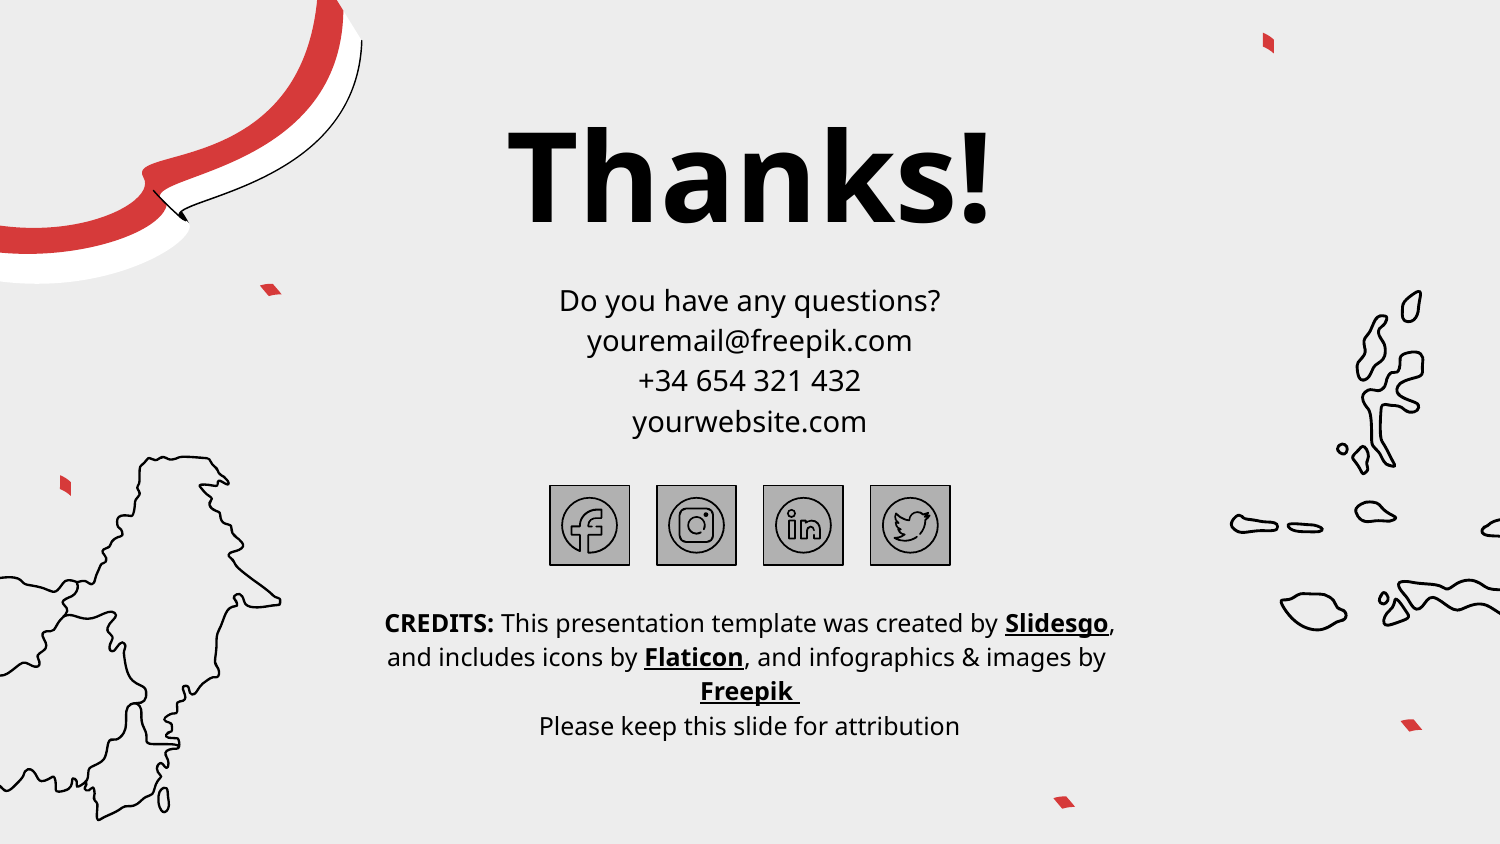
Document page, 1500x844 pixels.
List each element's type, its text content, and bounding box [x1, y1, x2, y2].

text_box [61, 581, 79, 615]
text_box [59, 475, 71, 496]
text_box [0, 747, 179, 822]
text_box [0, 455, 282, 748]
text_box [1400, 289, 1422, 324]
text_box [1400, 719, 1423, 732]
text_box [1053, 796, 1076, 809]
text_box [1286, 522, 1324, 534]
text_box [1382, 597, 1410, 627]
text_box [667, 496, 726, 554]
text_box [134, 702, 180, 749]
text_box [774, 496, 833, 554]
text_box [157, 786, 171, 814]
text_box [561, 496, 618, 554]
title Thanks! [385, 88, 1115, 262]
text_box [763, 485, 844, 566]
text_box [1361, 350, 1425, 468]
text_box [1397, 578, 1500, 616]
text_box [83, 702, 135, 785]
text_box [1480, 518, 1500, 538]
text_box [0, 616, 64, 677]
text_box [1229, 513, 1280, 534]
text_box Please keep this slide for attribution [385, 695, 1115, 756]
text_box [1355, 314, 1389, 382]
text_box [0, 0, 363, 284]
text_box [1351, 444, 1370, 476]
text_box [1262, 32, 1274, 54]
text_box [1336, 442, 1349, 456]
subtitle Do you have any questions? youremail@freepik.com +34 654 321 432 yourwebsite.com [385, 262, 1115, 455]
text_box [1354, 500, 1398, 524]
text_box [870, 485, 951, 566]
text_box [1279, 592, 1348, 632]
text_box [881, 496, 939, 554]
text_box [549, 485, 630, 566]
text_box [62, 610, 148, 704]
text_box [265, 292, 282, 297]
text_box [1377, 591, 1390, 606]
text_box [656, 485, 737, 566]
